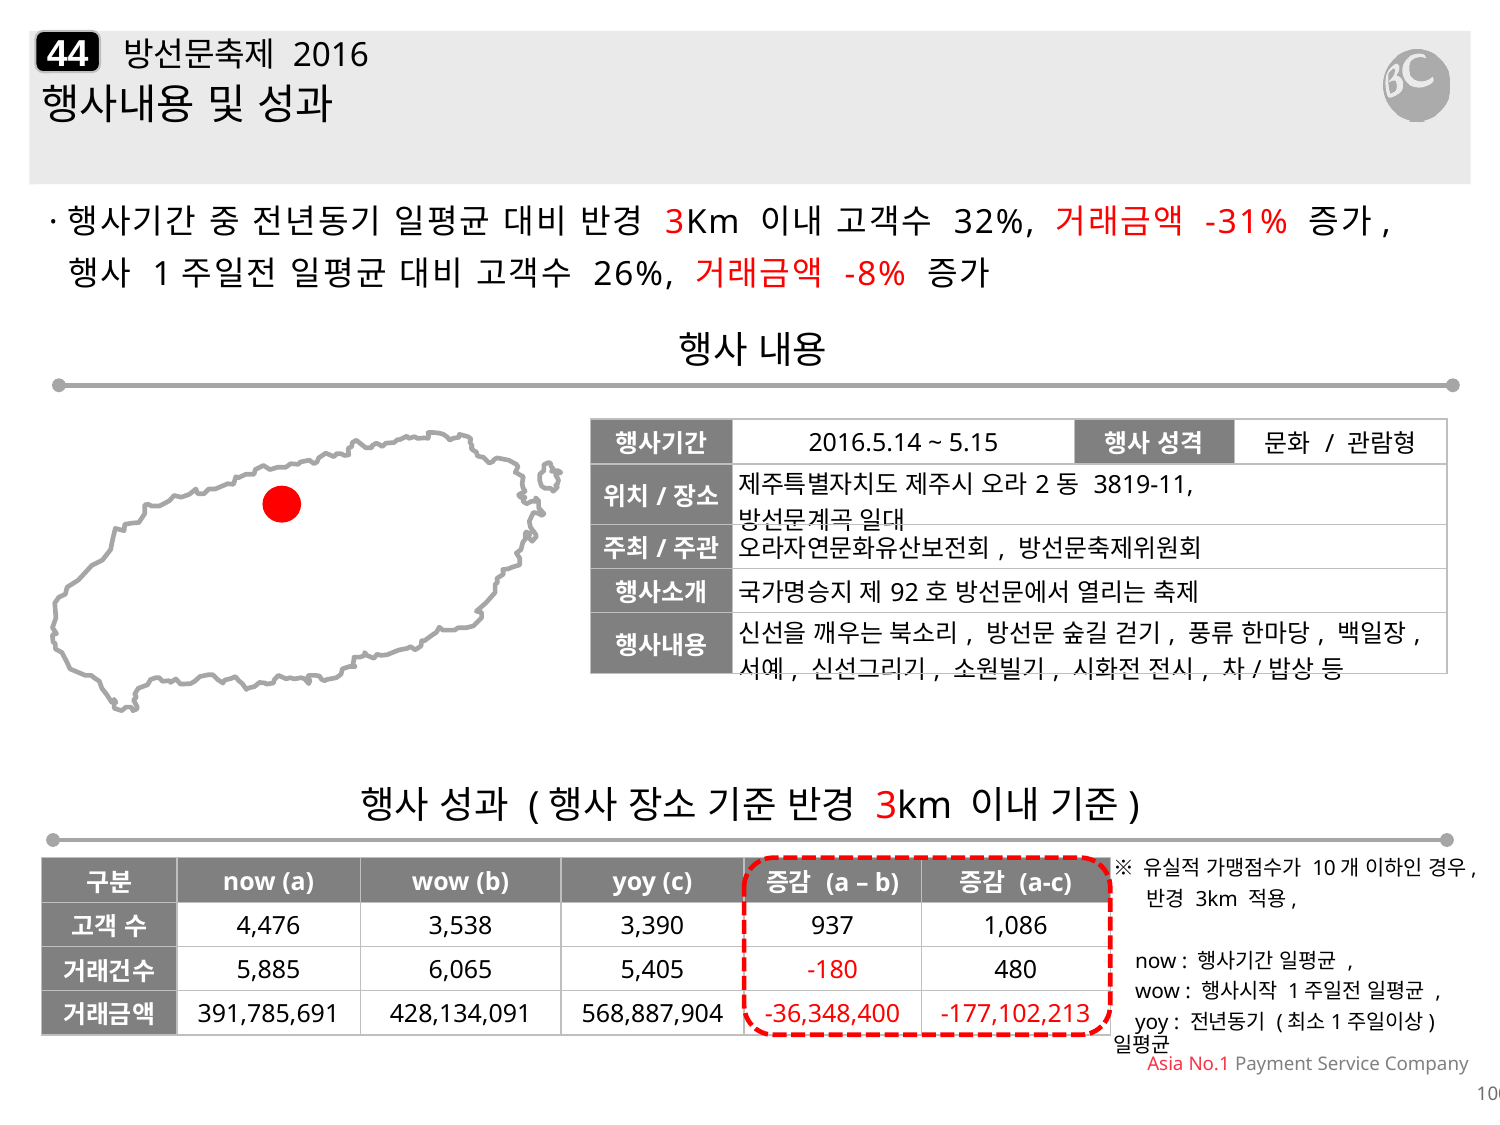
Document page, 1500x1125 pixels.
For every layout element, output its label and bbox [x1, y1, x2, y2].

table_cell [591, 465, 732, 524]
text_box [53, 331, 1453, 372]
table_cell [745, 1018, 762, 1034]
table_header [361, 858, 560, 902]
table_cell [562, 947, 743, 990]
table_cell [42, 947, 176, 990]
picture [1383, 49, 1450, 122]
table_cell [361, 903, 560, 946]
table_cell [591, 569, 732, 612]
text_box [47, 786, 1453, 827]
table_cell [42, 903, 176, 946]
table_cell [42, 991, 176, 1034]
table_cell [591, 613, 732, 673]
text_box [33, 28, 103, 75]
table_header [1092, 858, 1110, 876]
table_cell [1093, 1017, 1110, 1034]
table_header [42, 858, 176, 902]
text_box [36, 184, 1471, 303]
table_header [733, 420, 1074, 463]
list [41, 83, 1376, 131]
table_header [591, 420, 732, 463]
table_cell [361, 991, 560, 1034]
table_header [1235, 420, 1446, 463]
table_header [178, 858, 360, 902]
table_cell [178, 947, 360, 990]
text_box [743, 856, 1112, 1036]
title [41, 33, 1376, 79]
table_header [745, 858, 762, 874]
table_cell [591, 525, 732, 568]
table_cell [562, 903, 743, 946]
table_cell [733, 525, 1446, 568]
table_cell [178, 903, 360, 946]
text_box [52, 432, 562, 711]
text_box [1113, 857, 1500, 1057]
table_cell [733, 569, 1446, 612]
table_cell [361, 947, 560, 990]
table_cell [733, 465, 1446, 524]
table_cell [178, 991, 360, 1034]
table_cell [733, 613, 1446, 673]
table_header [562, 858, 743, 902]
table_header [1075, 420, 1234, 463]
table_cell [562, 991, 743, 1034]
